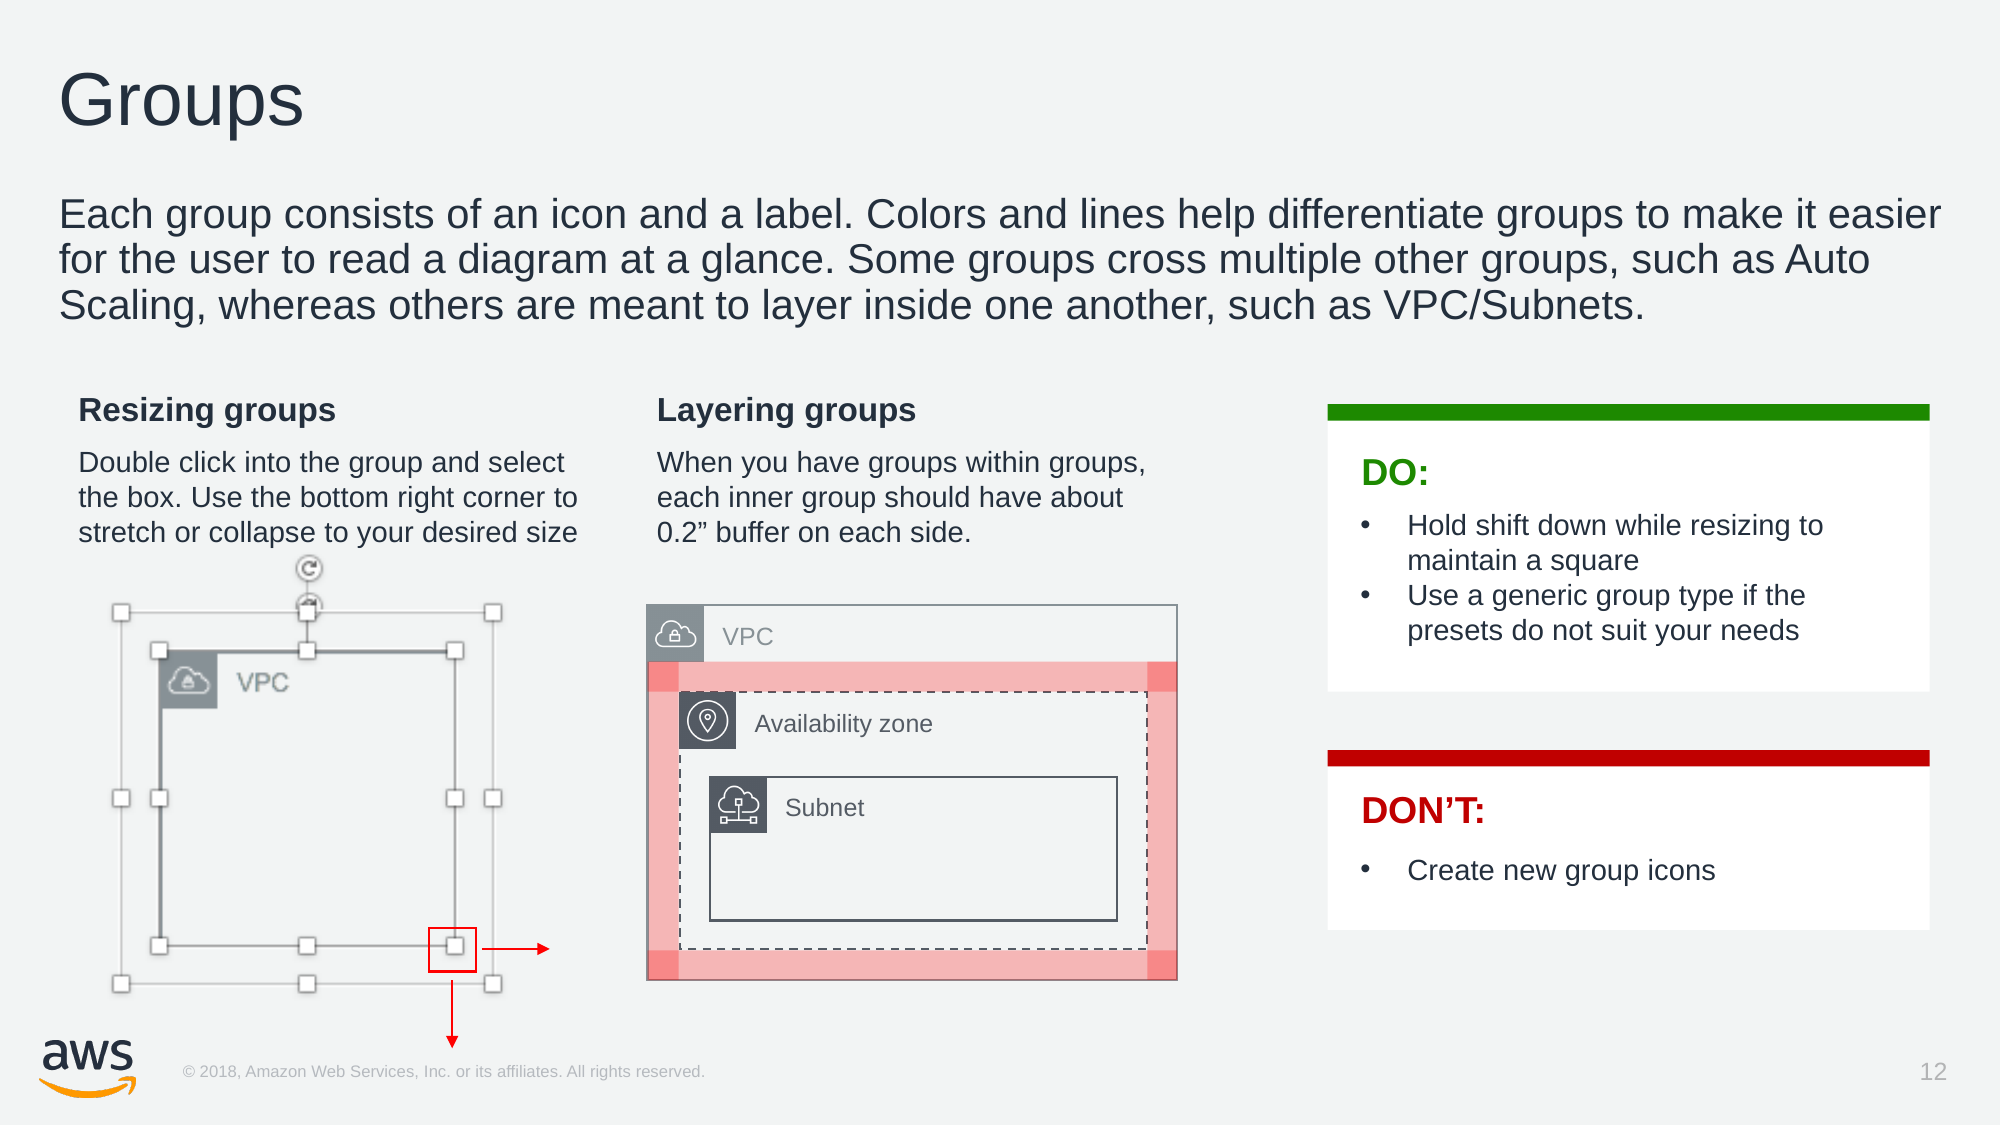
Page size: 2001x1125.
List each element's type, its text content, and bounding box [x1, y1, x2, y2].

text_box [1327, 749, 1931, 768]
text_box [1327, 403, 1931, 422]
slide_number 12 [1512, 1040, 1963, 1101]
text_box DON’T: [1346, 778, 1855, 839]
text_box [1327, 768, 1931, 931]
text_box Double click into the group and select the box. Use the bottom right corner to stretch or collapse to your desired size [63, 435, 595, 556]
list Each group consists of an icon and a label. Colors and lines help differentiate groups to make it easier for the user to read a diagram at a glance. Some groups cross multiple other groups, such as Auto Scaling, whereas others are meant to layer inside one another, such as VPC/Subnets. [43, 185, 1963, 435]
picture [87, 551, 539, 1015]
text_box When you have groups within groups, each inner group should have about 0.2” buffer on each side. [642, 435, 1174, 556]
text_box [1327, 435, 1931, 693]
title Groups [43, 52, 1963, 150]
text_box Create new group icons [1345, 843, 1900, 894]
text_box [647, 605, 1178, 980]
text_box Hold shift down while resizing to maintain a square Use a generic group type if the presets do not suit your needs [1345, 499, 1900, 654]
text_box Resizing groups [63, 380, 595, 435]
text_box DO: [1346, 440, 1855, 499]
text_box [679, 692, 1148, 949]
picture [39, 1040, 136, 1098]
text_box Layering groups [642, 380, 1174, 435]
